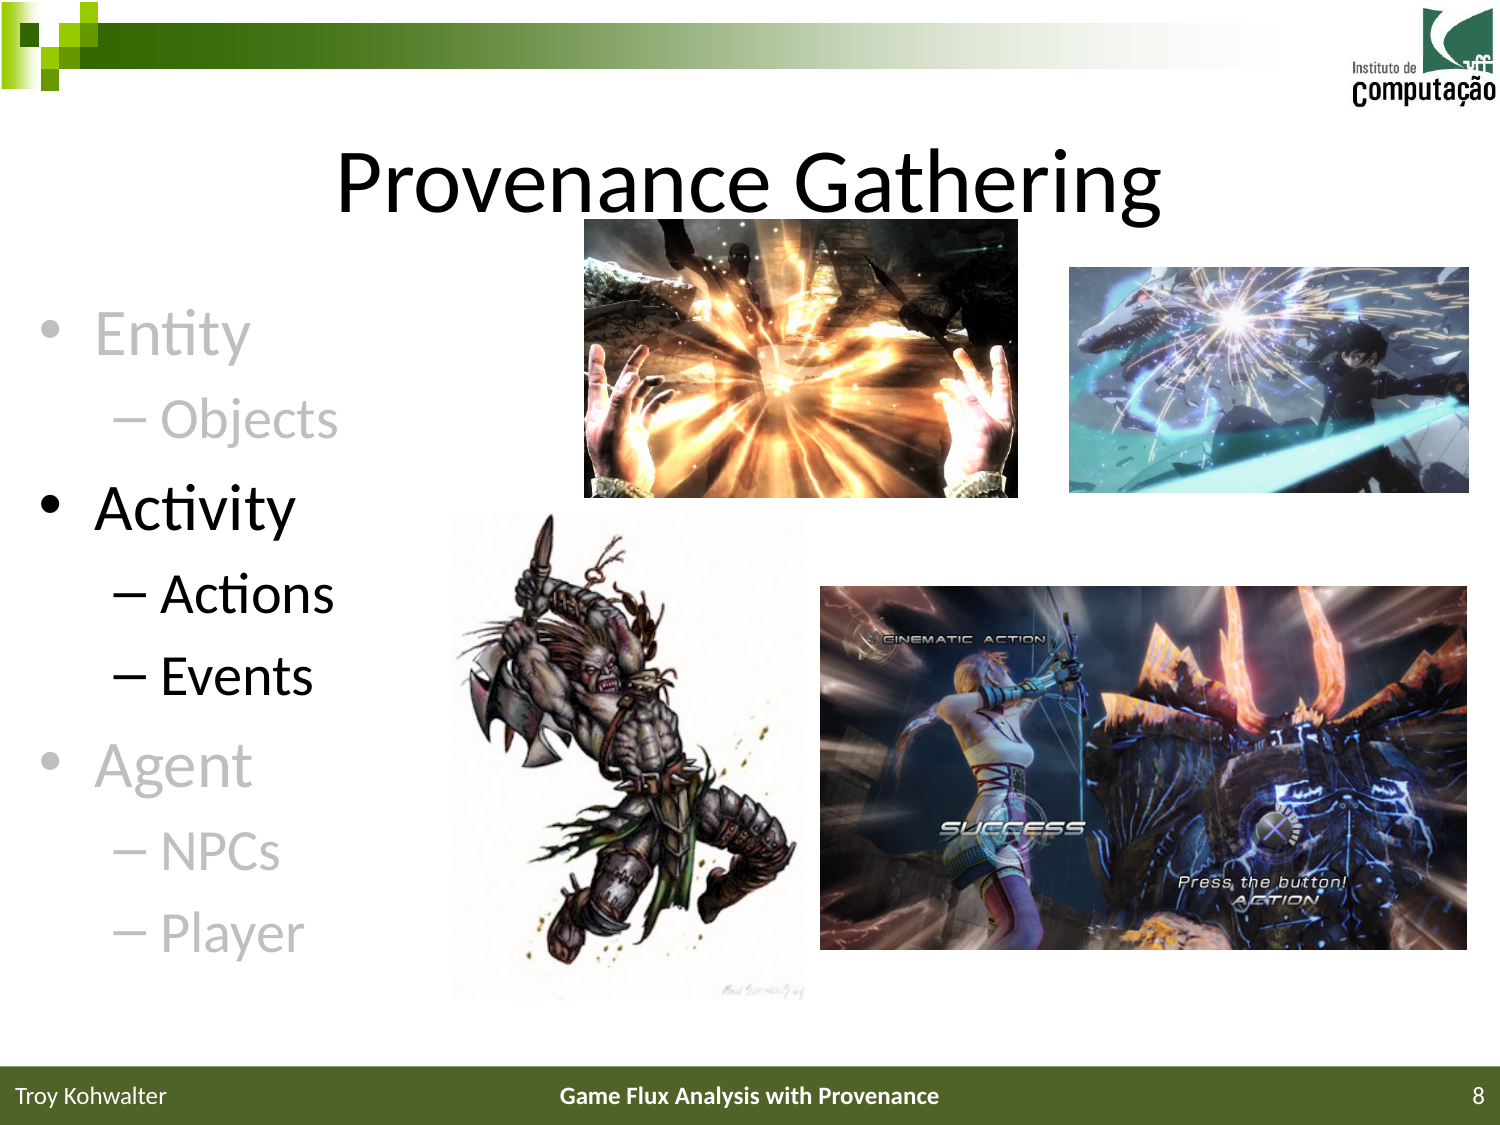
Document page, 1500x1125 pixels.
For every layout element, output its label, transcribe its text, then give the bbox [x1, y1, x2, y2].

title Provenance Gathering [75, 82, 1425, 270]
picture [1068, 266, 1470, 493]
slide_number 8 [1149, 1065, 1500, 1125]
list Entity Objects Activity Actions Events Agent NPCs Player [23, 281, 1477, 1055]
picture [449, 512, 807, 1001]
slide_number Troy Kohwalter [0, 1065, 350, 1125]
footer Game Flux Analysis with Provenance [512, 1065, 988, 1125]
picture [584, 219, 1018, 498]
picture [820, 585, 1467, 950]
